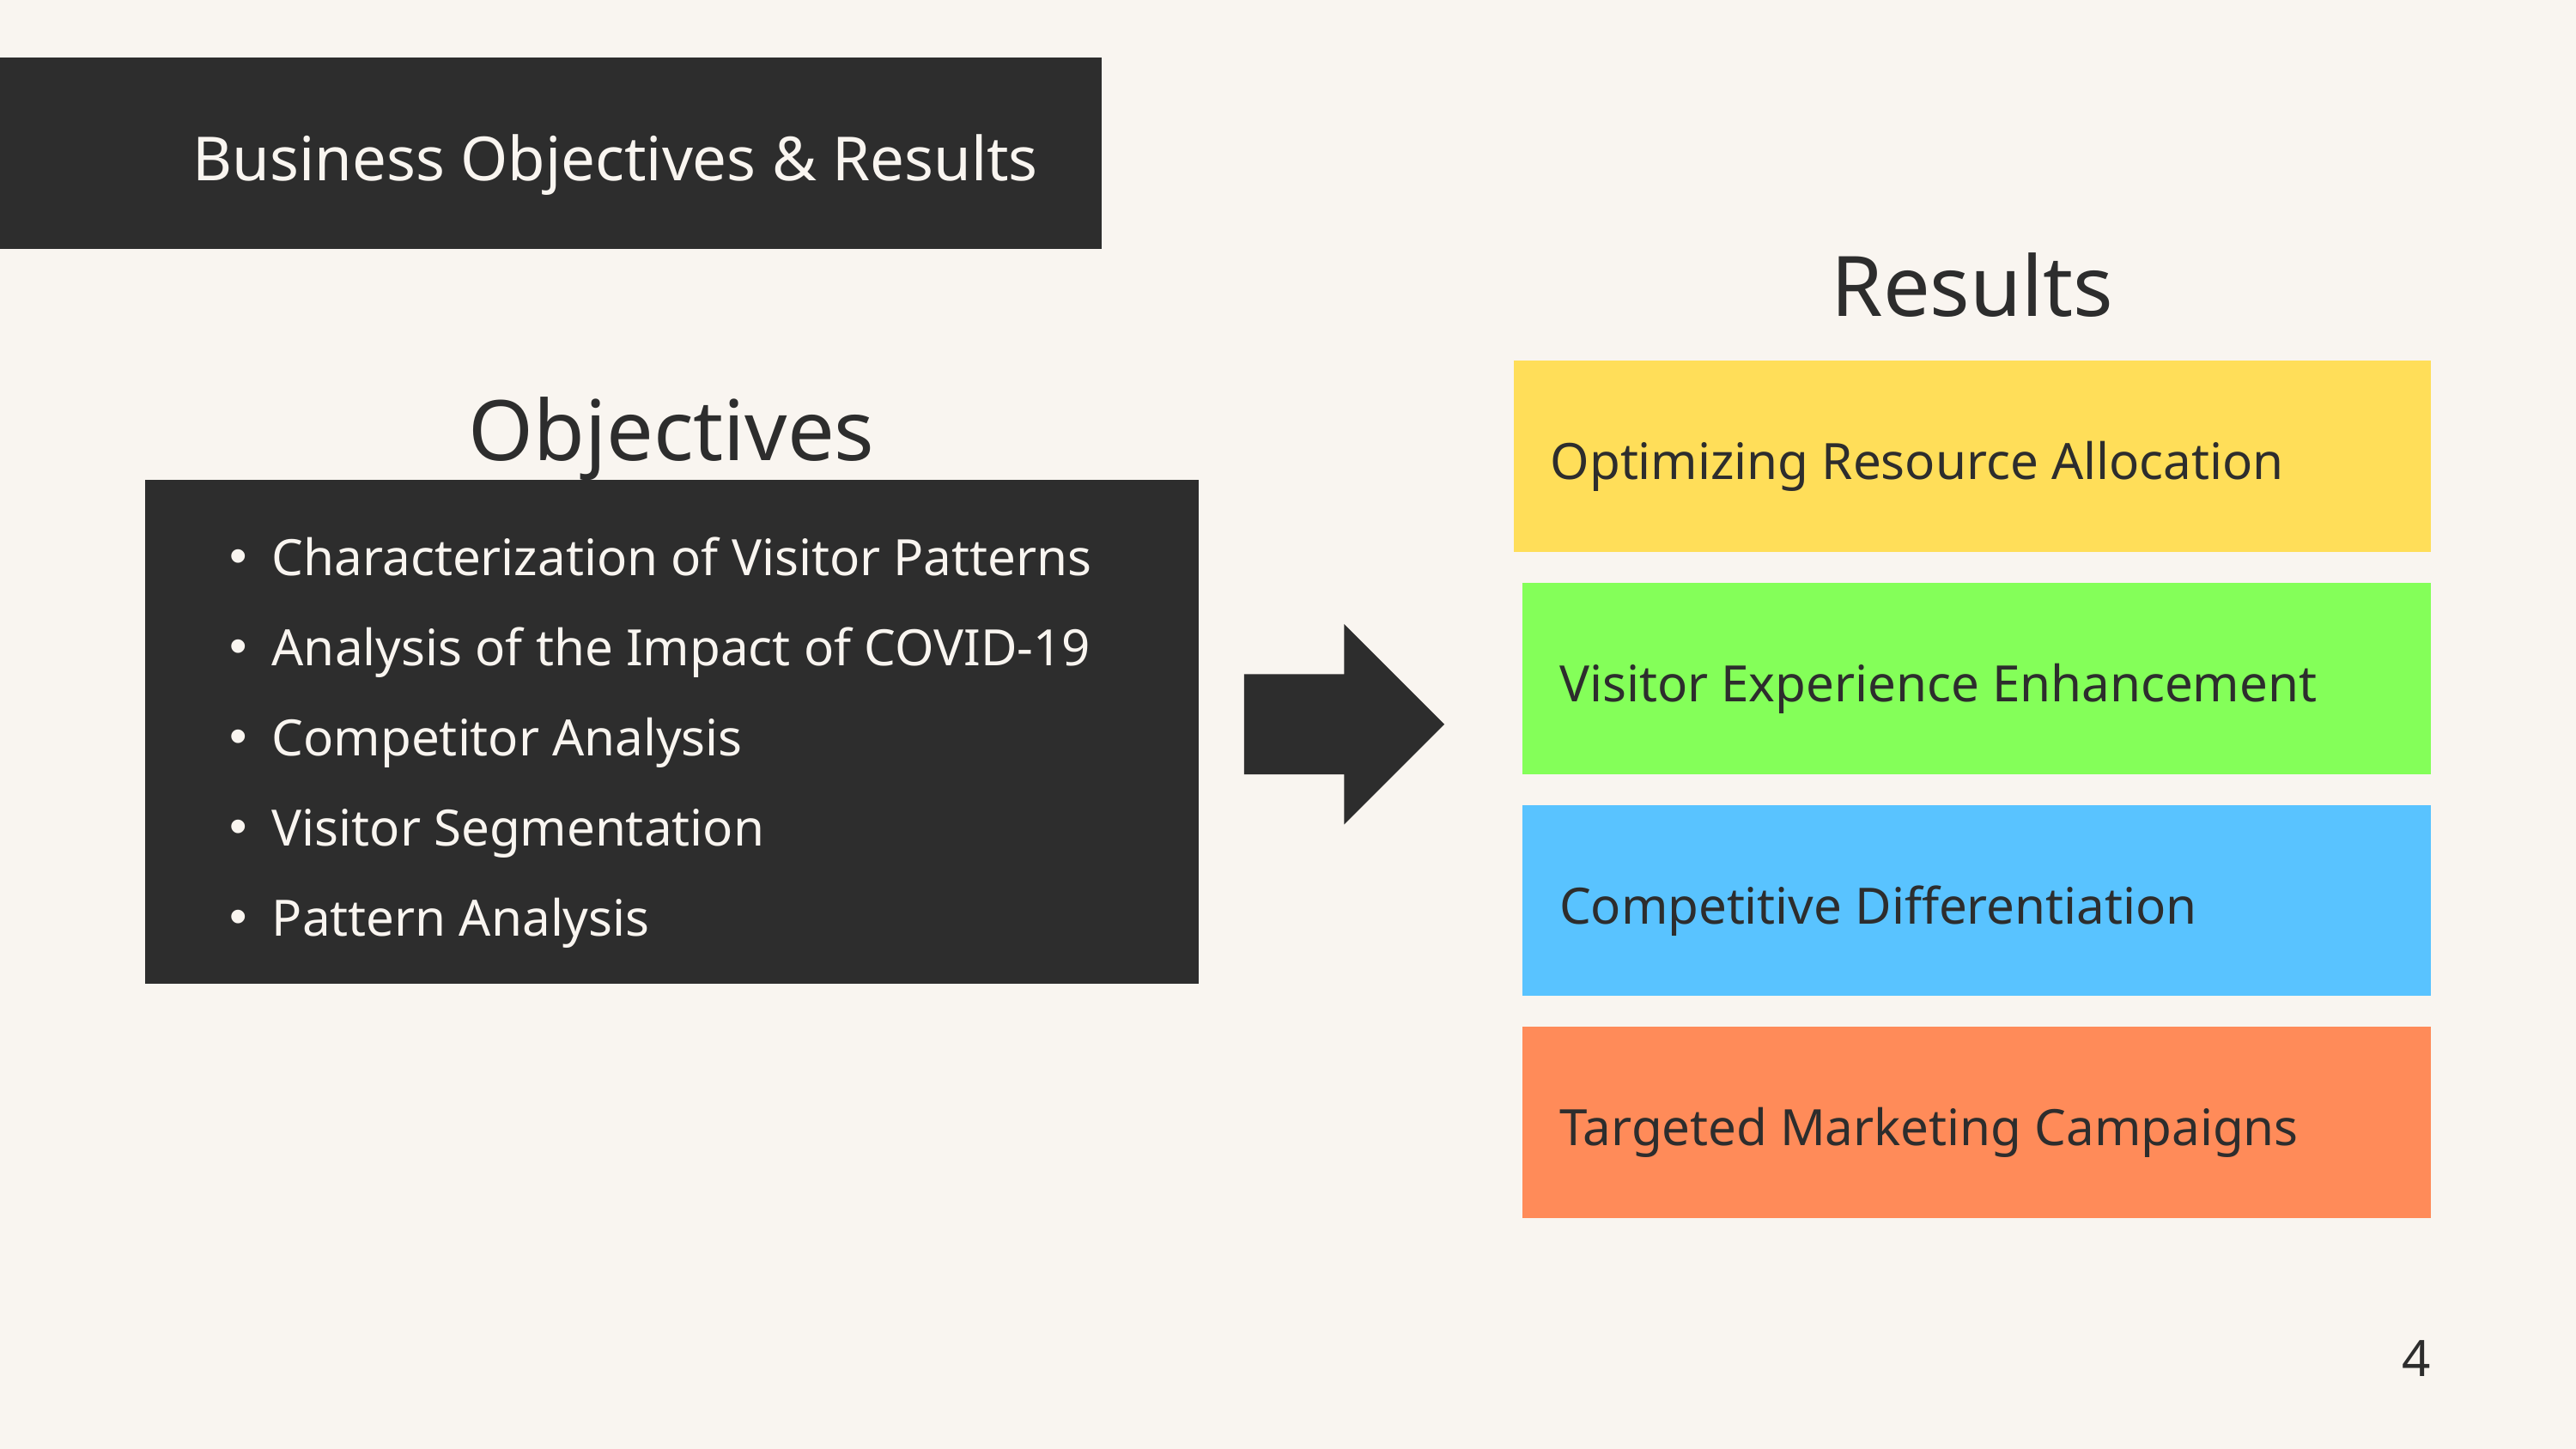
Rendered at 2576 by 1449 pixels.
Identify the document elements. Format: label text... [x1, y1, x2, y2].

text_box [1243, 623, 1445, 825]
text_box Results [1667, 215, 2277, 333]
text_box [144, 479, 1200, 985]
text_box 4 [1817, 1316, 2432, 1387]
text_box Objectives [367, 360, 977, 478]
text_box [1513, 361, 2432, 553]
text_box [1522, 804, 2432, 997]
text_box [0, 57, 1103, 249]
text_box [1522, 1026, 2432, 1218]
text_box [1522, 582, 2432, 774]
